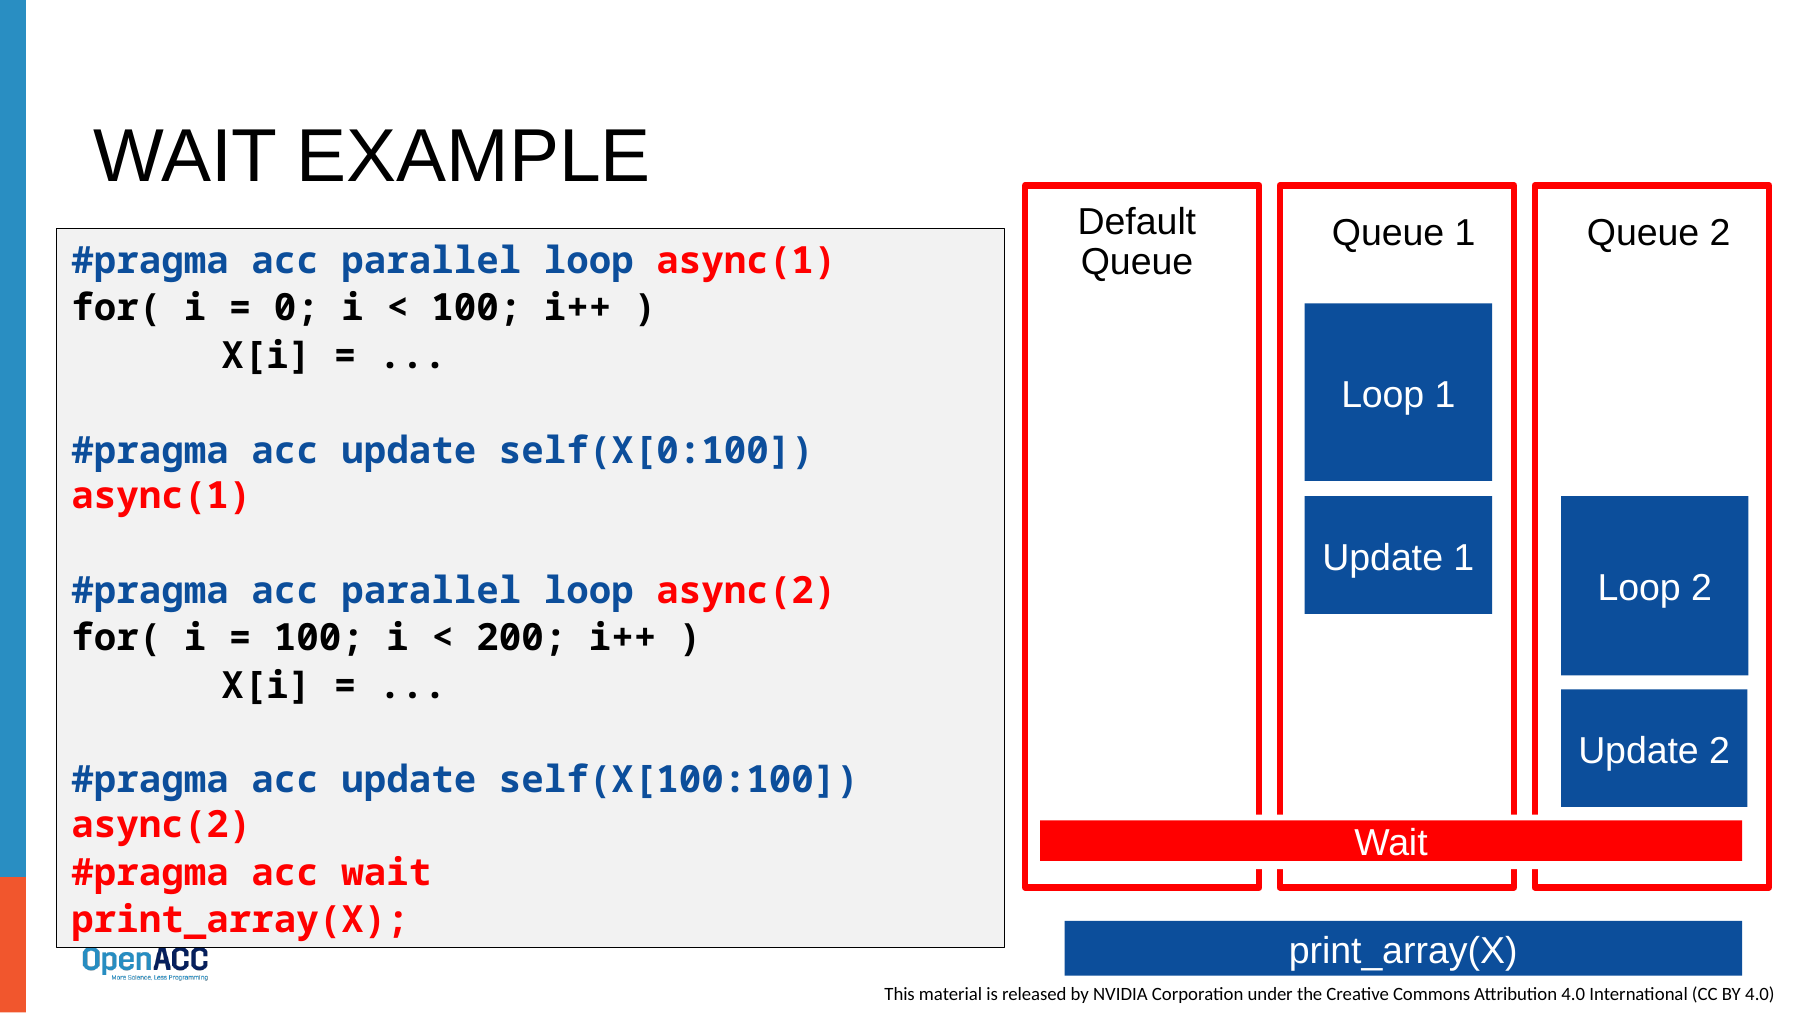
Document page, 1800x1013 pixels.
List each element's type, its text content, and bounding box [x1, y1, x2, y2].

text_box #pragma acc parallel loop async(1) for( i = 0; i < 100; i++ ) X[i] = ... #pragma acc update self(X[0:100]) async(1) #pragma acc parallel loop async(2) for( i = 100; i < 200; i++ ) X[i] = ... #pragma acc update self(X[100:100]) async(2) #pragma acc wait print_array(X); [54, 226, 1006, 950]
text_box Queue 2 [1567, 204, 1750, 263]
picture [81, 950, 208, 981]
text_box Default Queue [1038, 206, 1236, 292]
text_box [1038, 812, 1749, 871]
text_box print_array(X) [1062, 919, 1744, 978]
text_box [1278, 206, 1516, 812]
text_box [1533, 183, 1771, 890]
title Wait example [77, 108, 1715, 206]
text_box [1023, 206, 1261, 890]
text_box [1278, 871, 1516, 890]
text_box Queue 1 [1312, 206, 1495, 263]
text_box Wait [1038, 818, 1744, 863]
